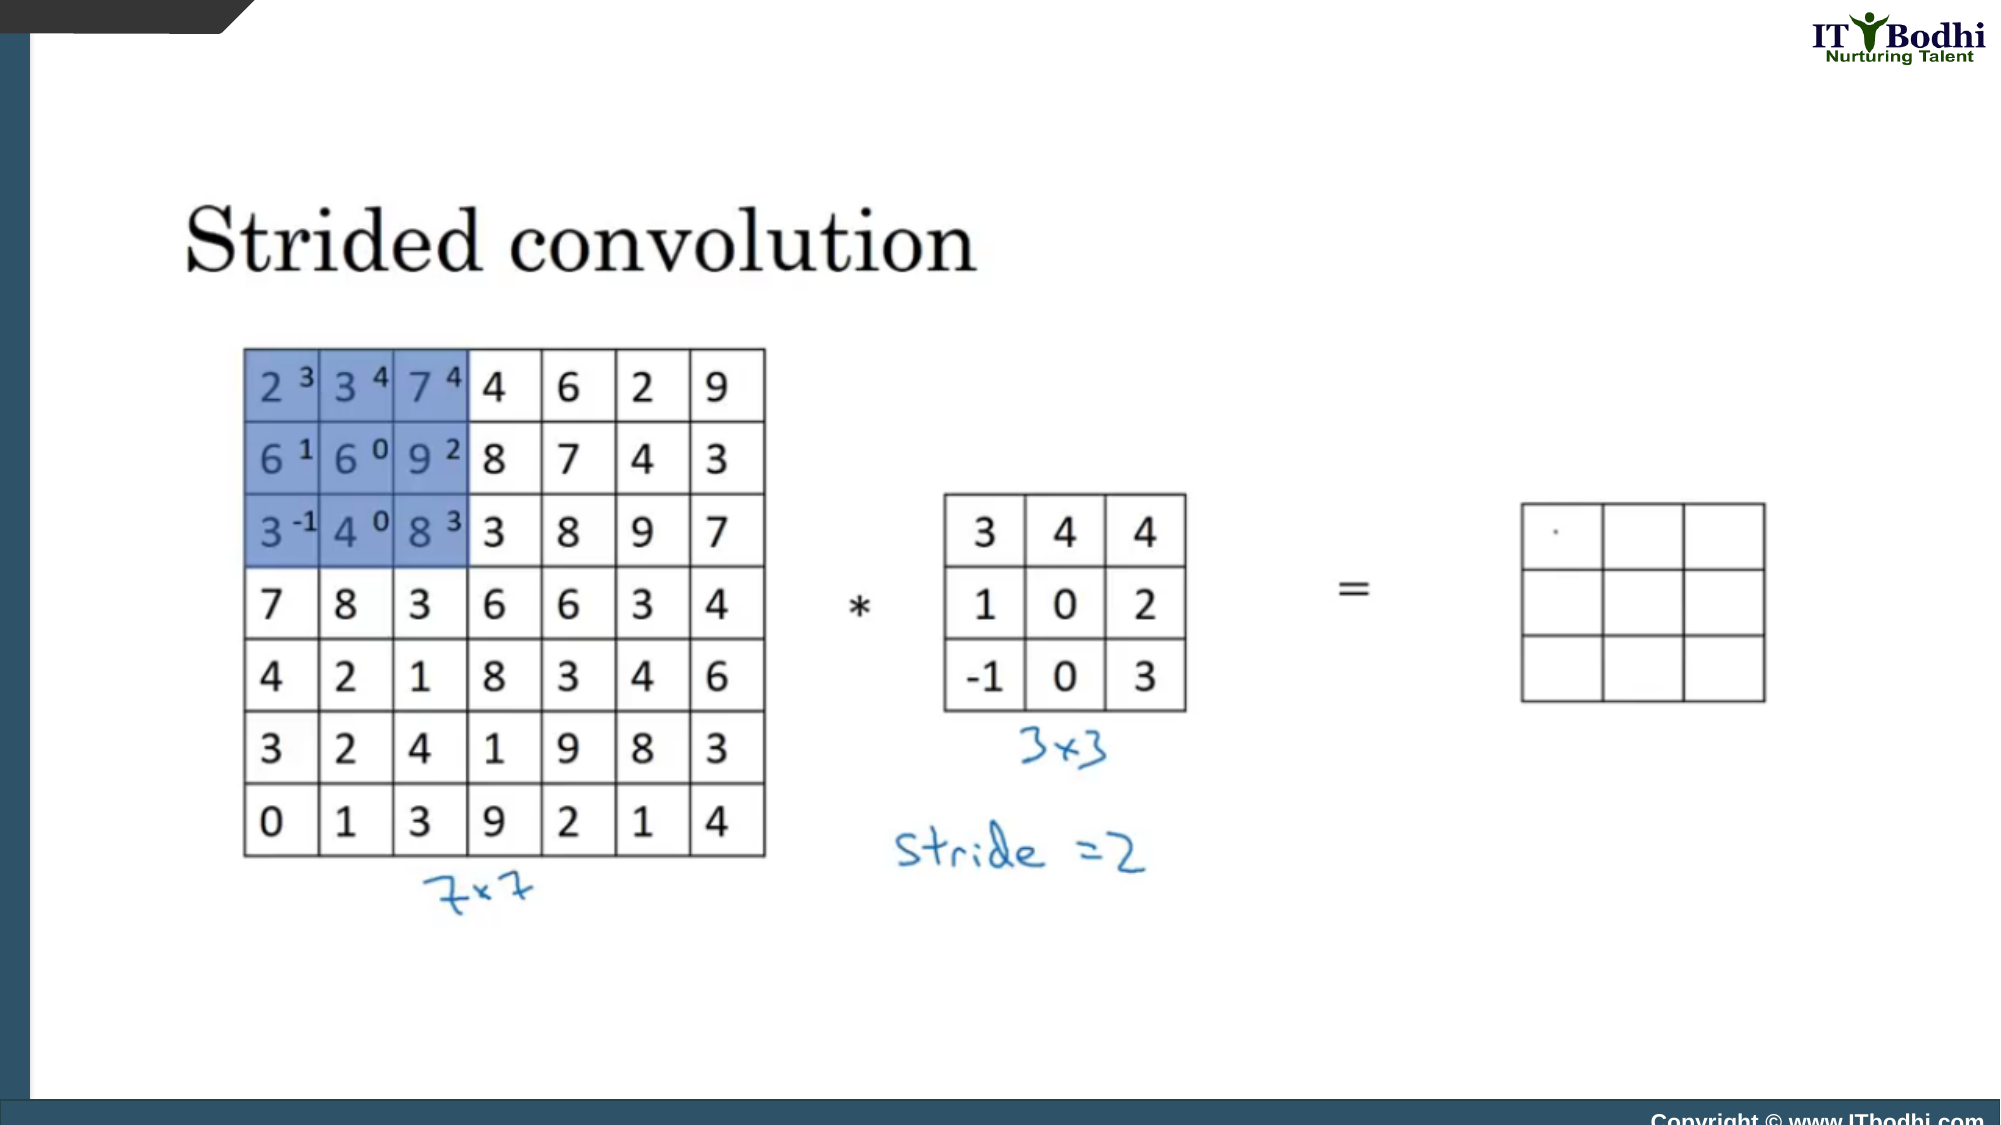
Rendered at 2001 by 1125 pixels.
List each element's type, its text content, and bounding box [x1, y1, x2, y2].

text_box Copyright © www.ITbodhi.com [0, 1100, 2000, 1125]
picture [1806, 8, 1991, 71]
picture [173, 180, 1826, 945]
